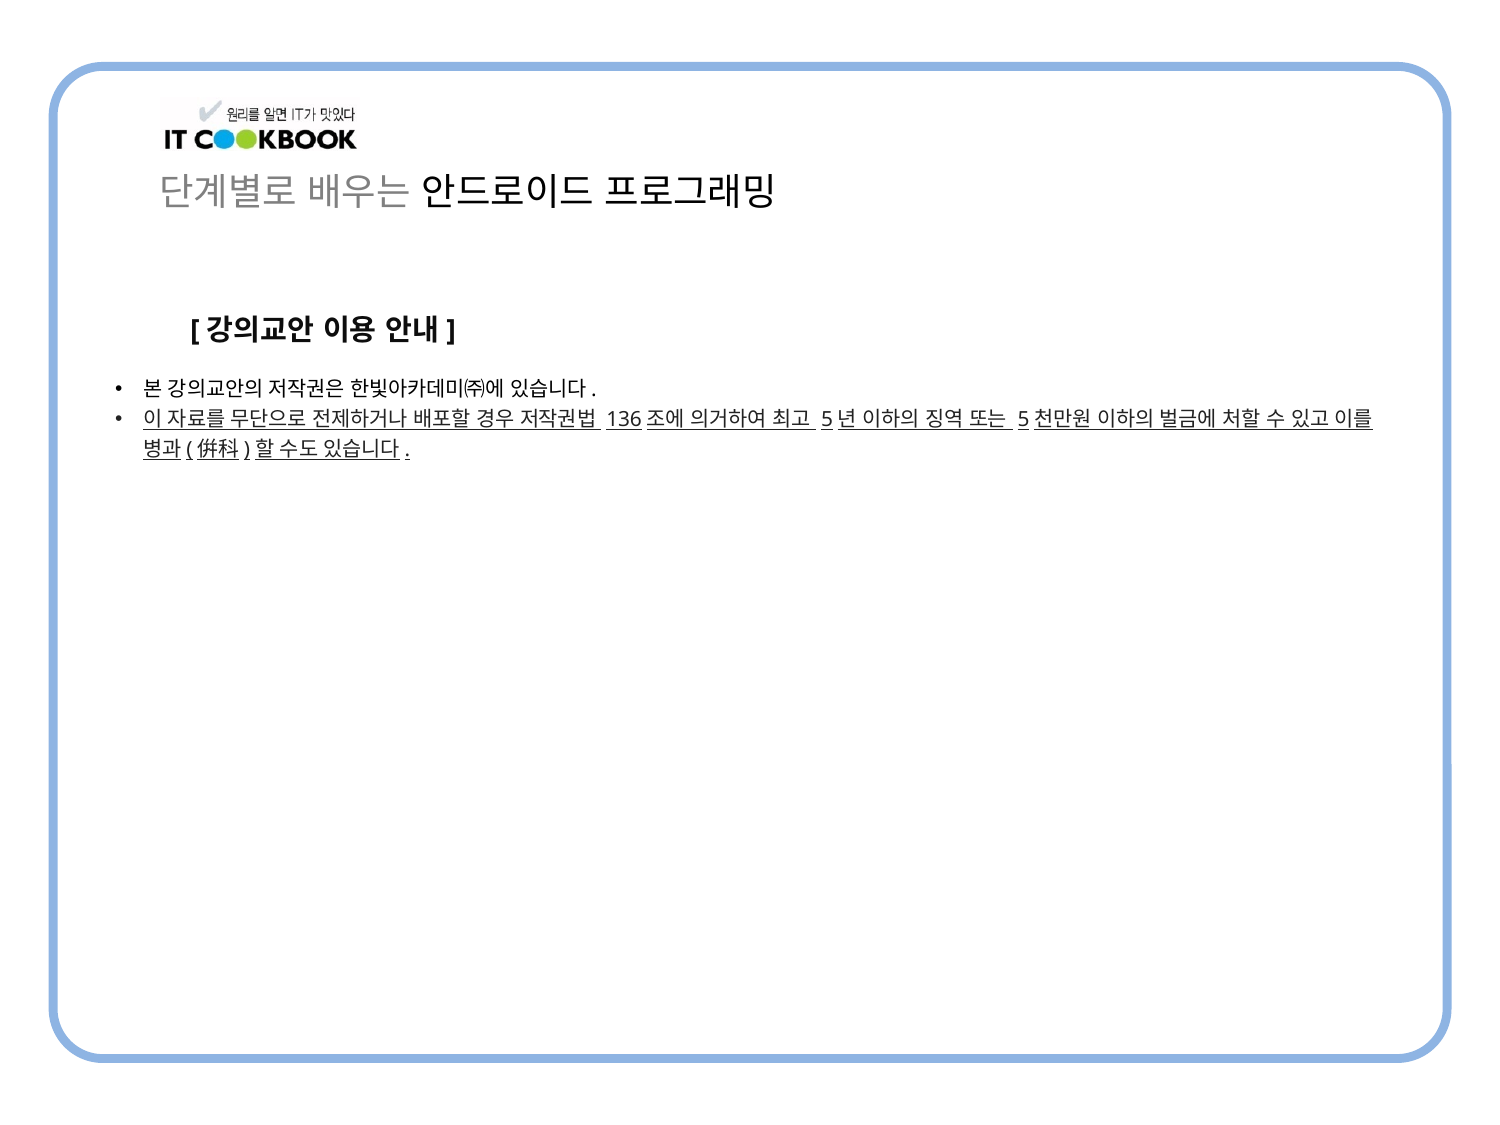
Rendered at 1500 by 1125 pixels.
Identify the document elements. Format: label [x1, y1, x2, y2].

picture [160, 97, 360, 151]
